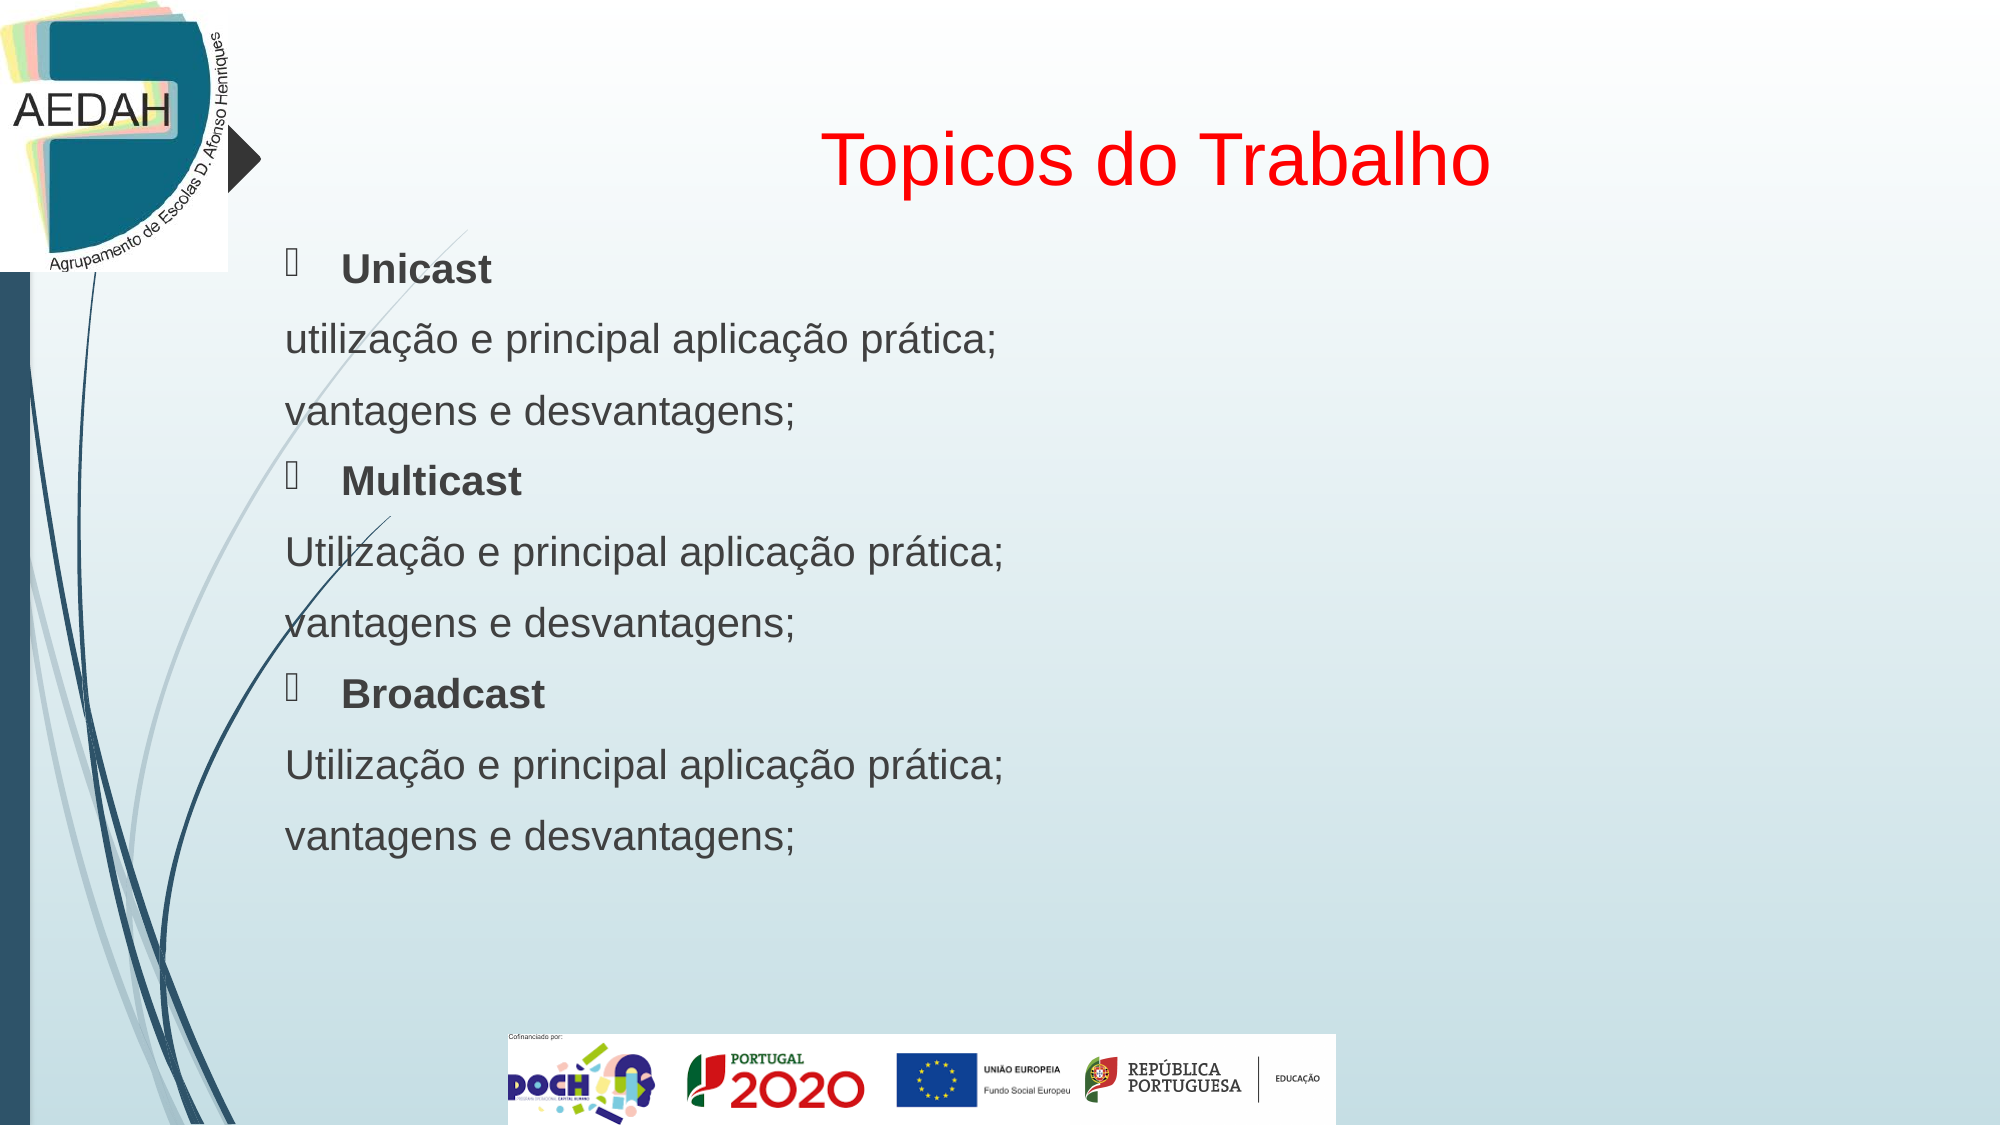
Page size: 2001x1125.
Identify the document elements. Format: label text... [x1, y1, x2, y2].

title Topicos do Trabalho [425, 102, 1888, 233]
picture [508, 1034, 1337, 1125]
picture [0, 0, 228, 272]
list Unicast utilização e principal aplicação prática; vantagens e desvantagens; Multicast Utilização e principal aplicação prática; vantagens e desvantagens; Broadcast Utilização e principal aplicação prática; vantagens e desvantagens; [269, 233, 1946, 1034]
